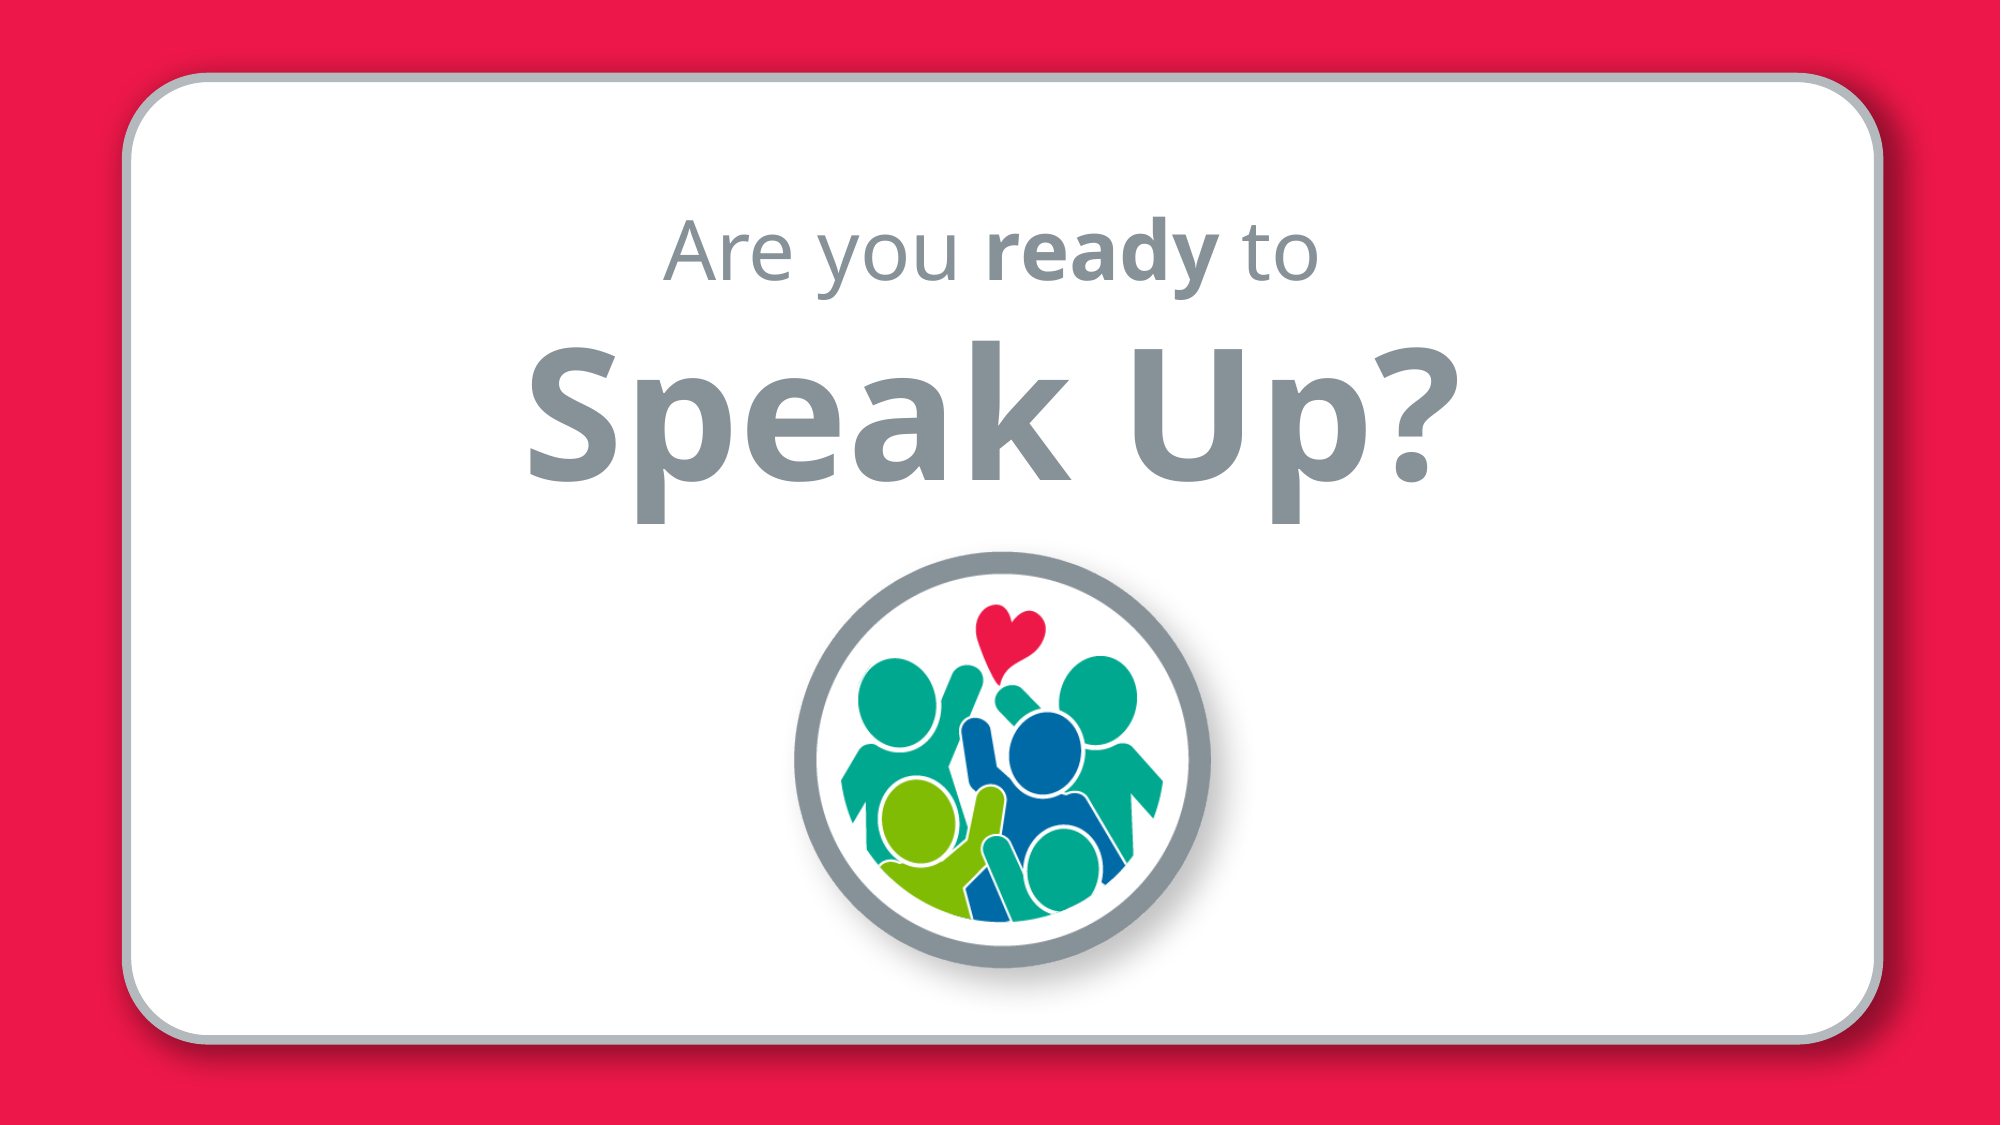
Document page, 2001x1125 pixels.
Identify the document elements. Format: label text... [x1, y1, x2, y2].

text_box [124, 75, 1881, 1042]
picture [794, 551, 1211, 970]
text_box [0, 0, 2000, 1125]
text_box Are you ready to Speak Up? [126, 190, 1859, 525]
